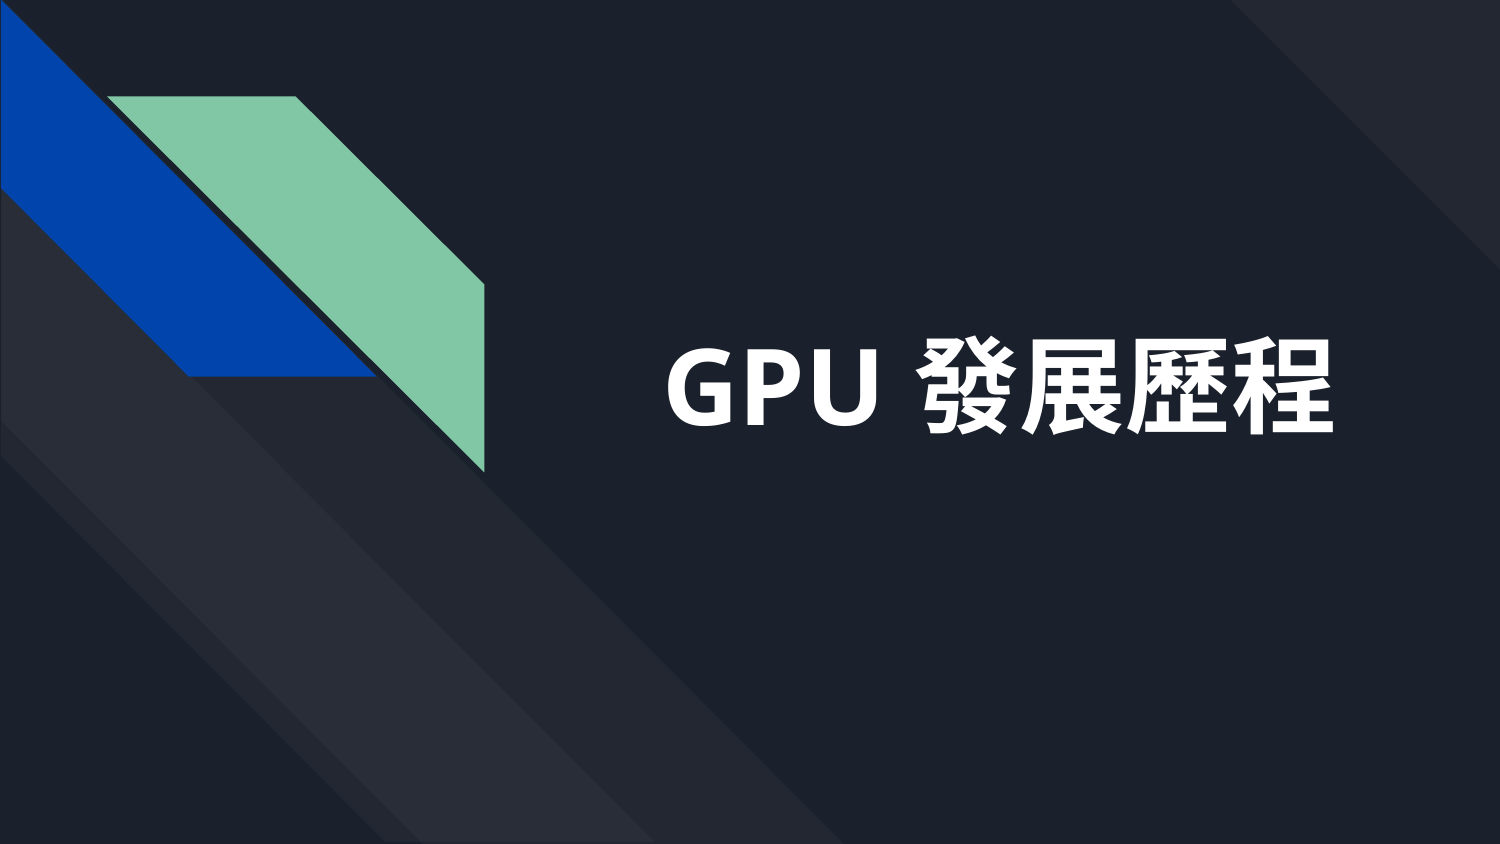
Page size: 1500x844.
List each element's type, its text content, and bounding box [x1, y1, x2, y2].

title GPU發展歷程 [320, 286, 1500, 473]
